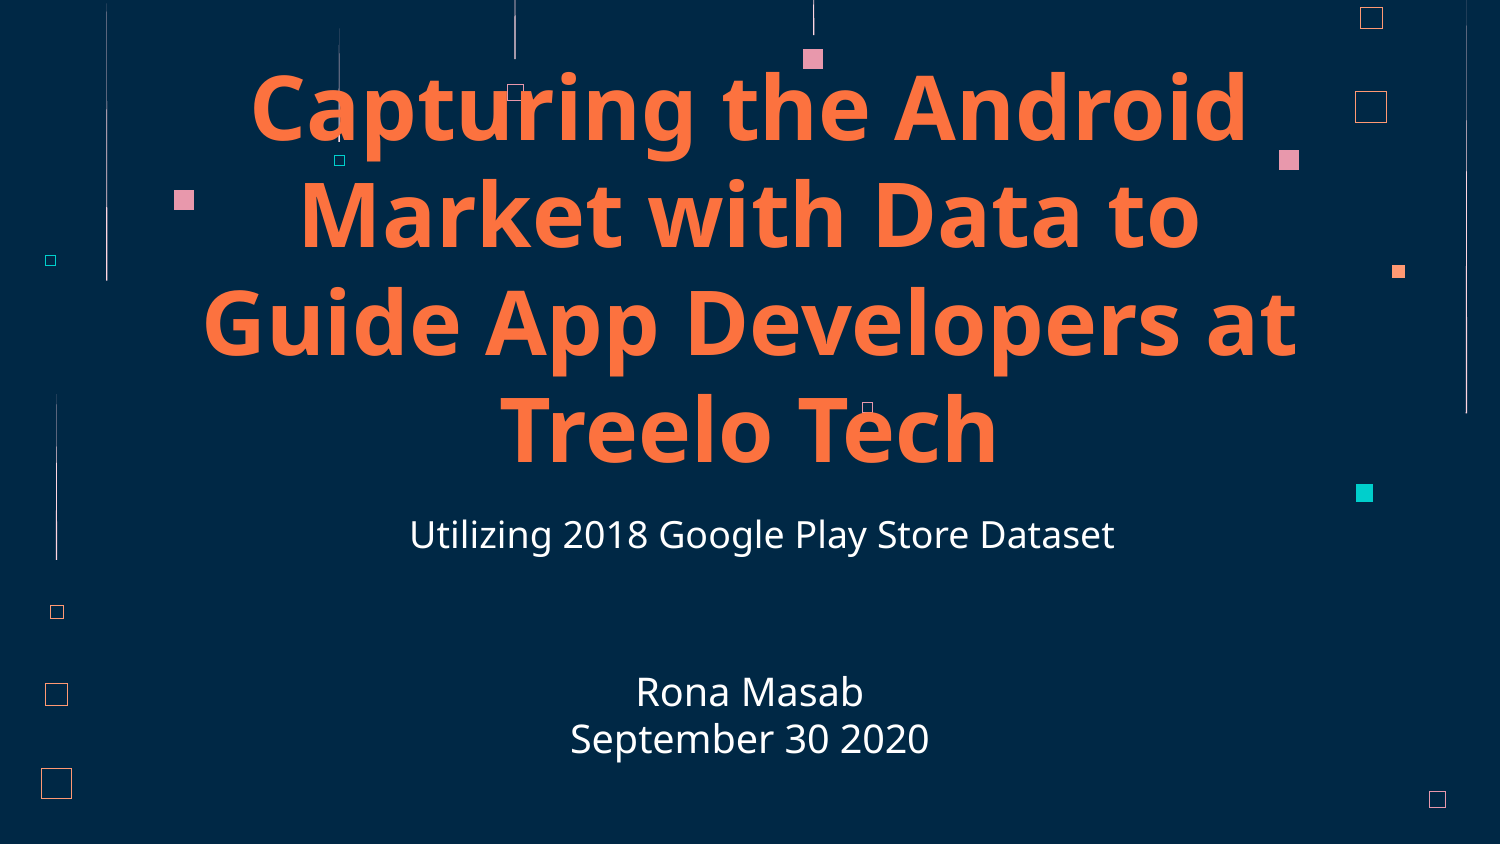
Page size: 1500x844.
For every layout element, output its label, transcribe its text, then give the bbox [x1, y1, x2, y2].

title Capturing the Android Market with Data to Guide App Developers at Treelo Tech [171, 159, 1329, 496]
text_box Rona Masab September 30 2020 [147, 651, 1353, 746]
subtitle Utilizing 2018 Google Play Store Dataset [344, 495, 1181, 626]
